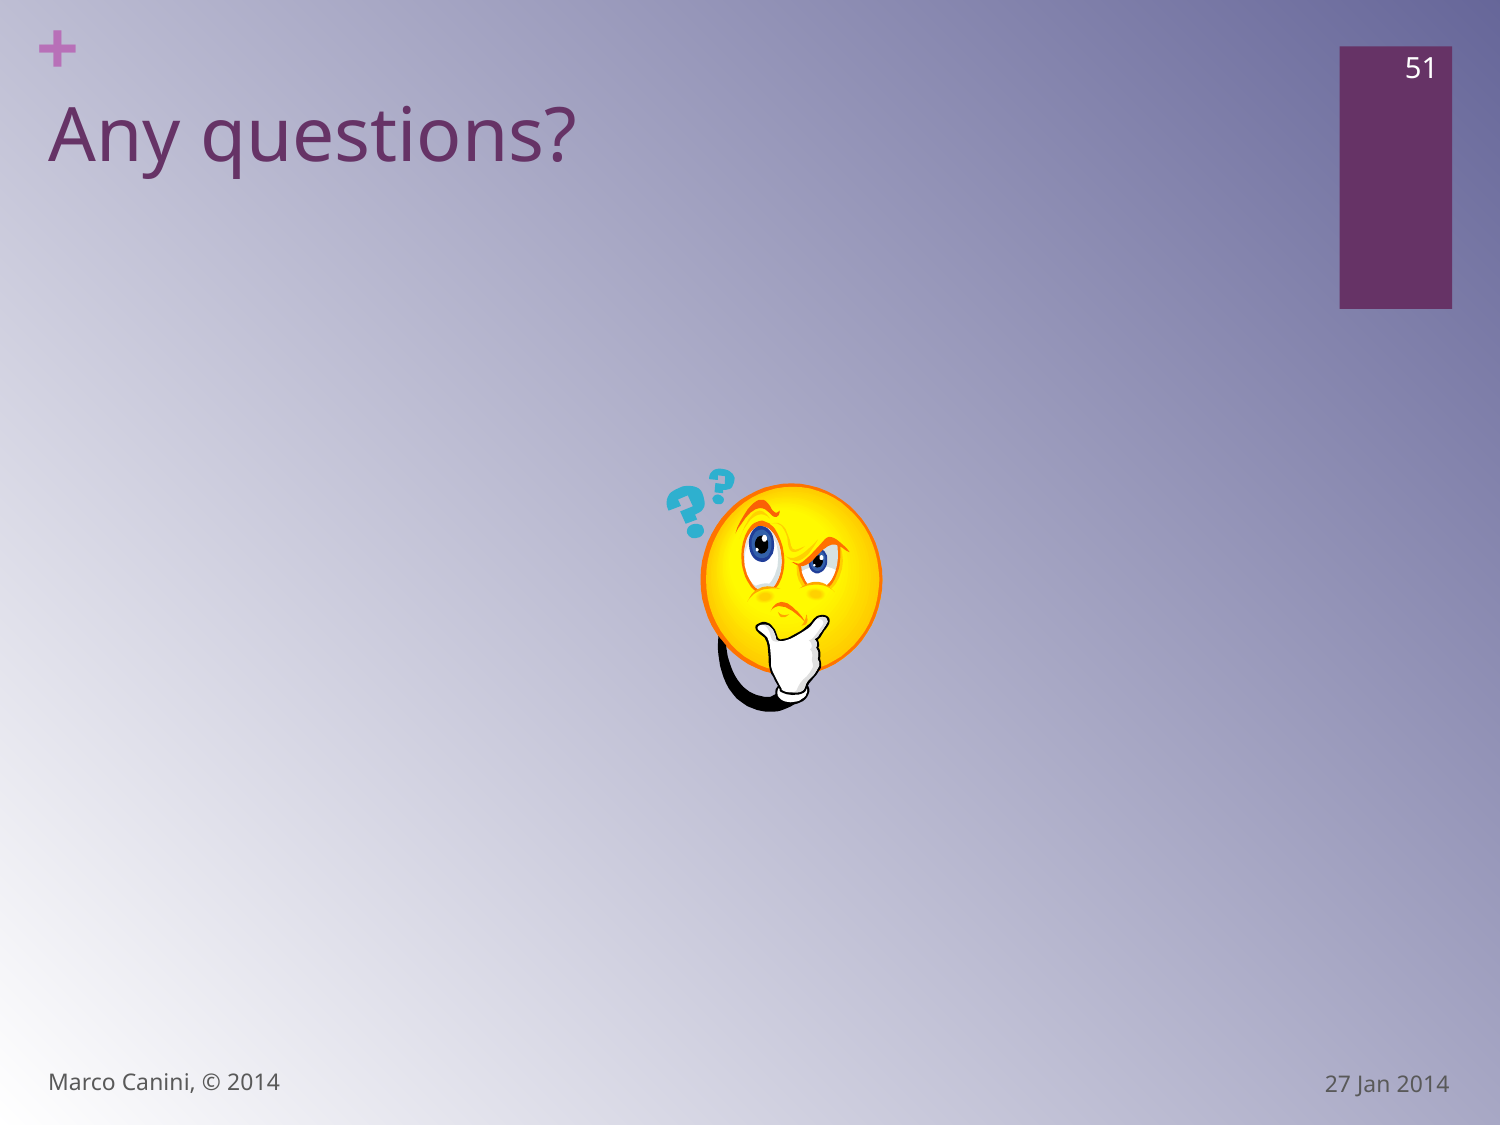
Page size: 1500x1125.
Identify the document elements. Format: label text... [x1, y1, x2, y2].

footer Marco Canini, © 2014 [33, 1053, 1038, 1114]
title Any questions? [33, 79, 1322, 263]
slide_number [1114, 1053, 1465, 1114]
picture [665, 467, 884, 713]
slide_number 51 [1362, 39, 1454, 100]
